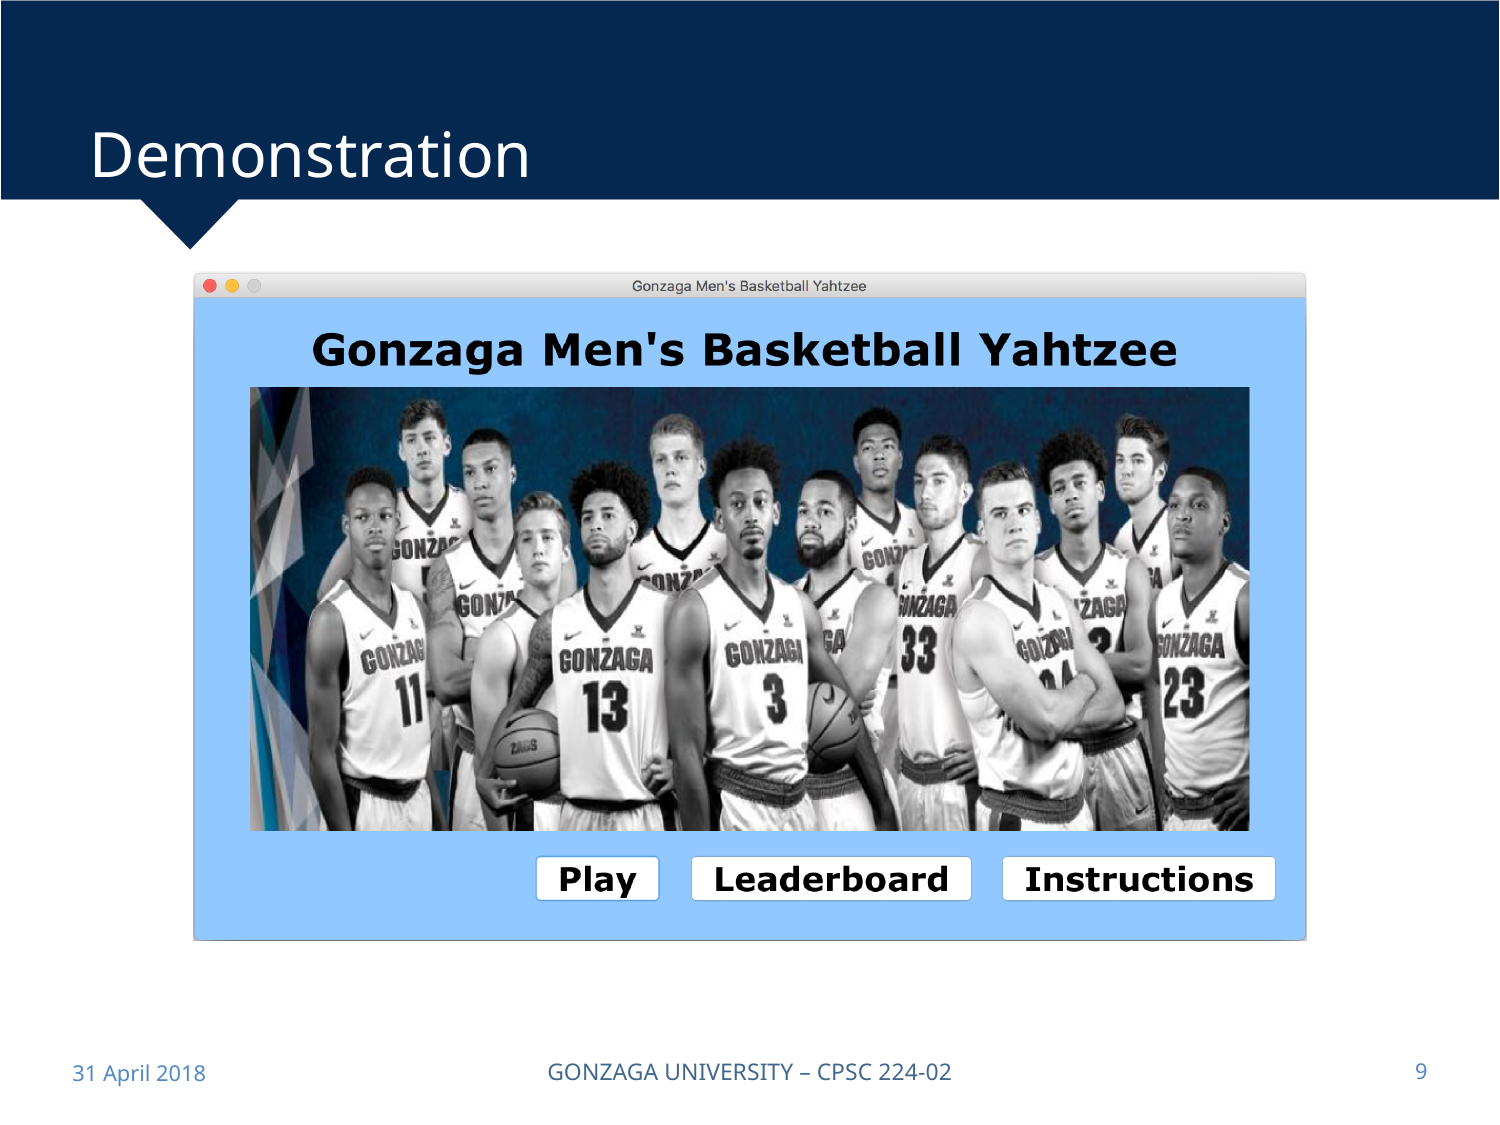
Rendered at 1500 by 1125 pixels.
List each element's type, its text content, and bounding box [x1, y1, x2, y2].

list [193, 271, 1307, 941]
footer GONZAGA UNIVERSITY – CPSC 224-02 [512, 1042, 988, 1103]
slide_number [57, 1042, 408, 1103]
picture [0, 0, 1500, 1125]
title Demonstration [75, 27, 1425, 198]
slide_number 9 [1092, 1042, 1443, 1103]
